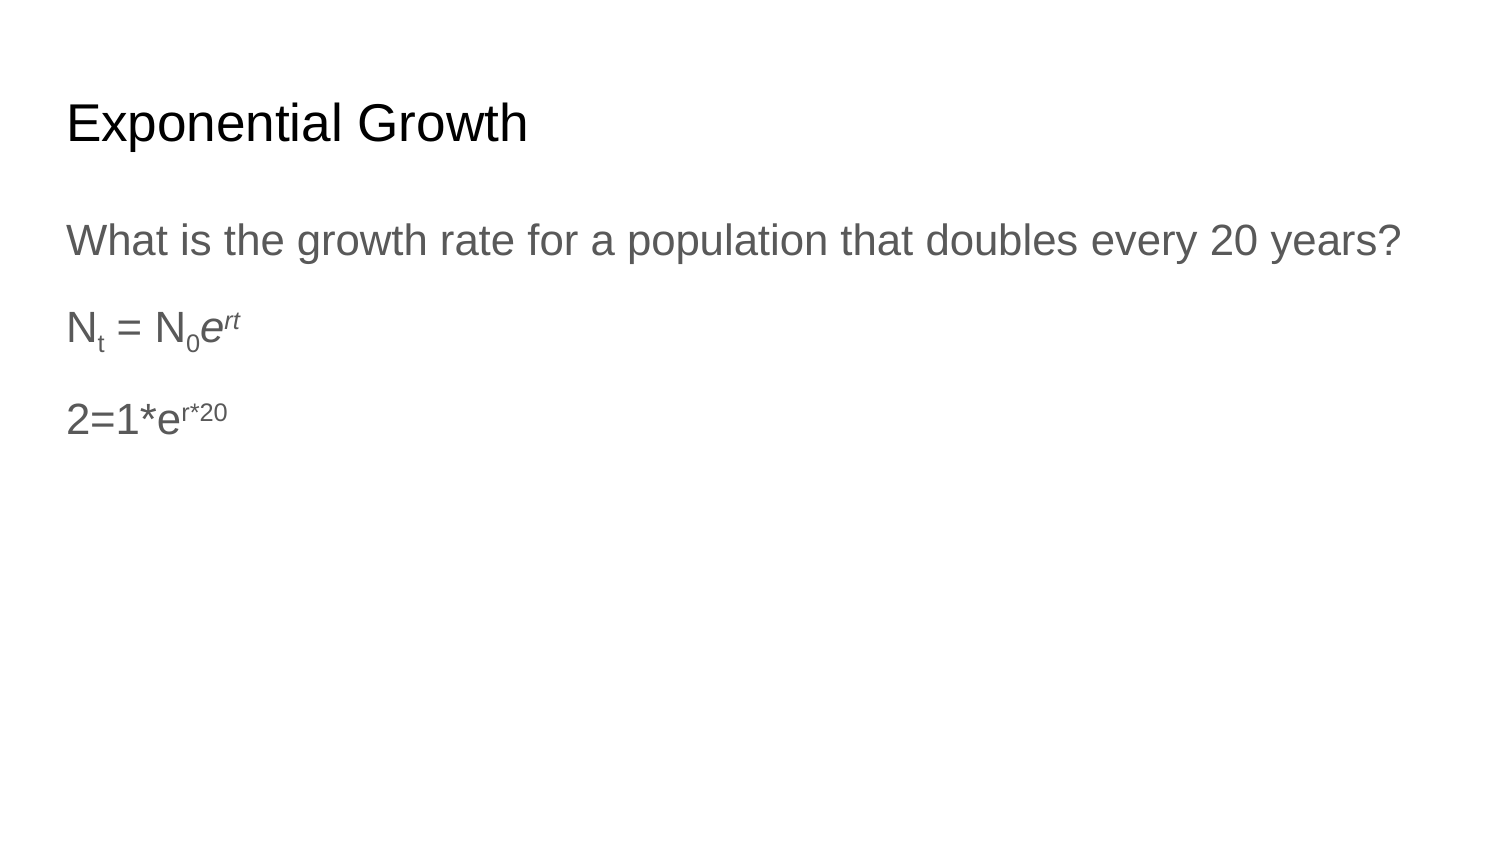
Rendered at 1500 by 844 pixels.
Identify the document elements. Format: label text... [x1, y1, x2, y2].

list What is the growth rate for a population that doubles every 20 years? Nt = N0ert 2=1*er*20 [51, 189, 1449, 512]
title Exponential Growth [51, 72, 1449, 167]
